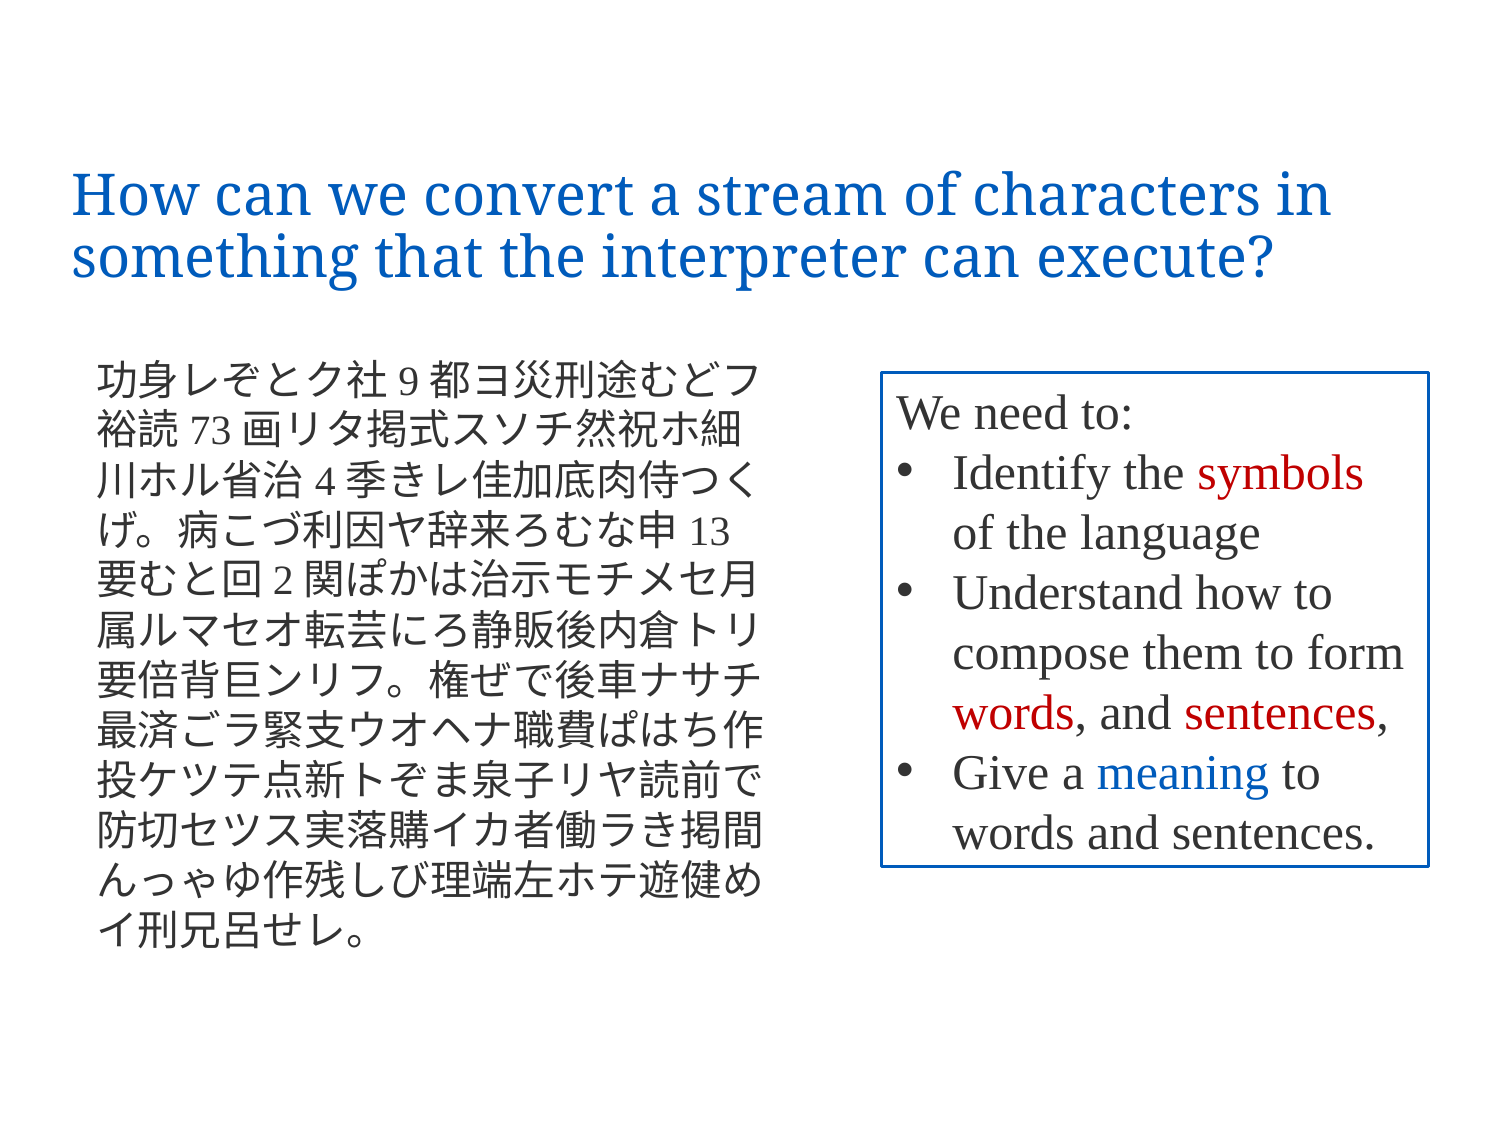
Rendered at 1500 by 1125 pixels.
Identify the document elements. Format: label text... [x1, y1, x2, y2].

title How can we convert a stream of characters in something that the interpreter can execute? [56, 157, 1351, 301]
text_box We need to: Identify the symbols of the language Understand how to compose them to form words, and sentences, Give a meaning to words and sentences. [881, 372, 1429, 867]
text_box 功身レぞとク社9都ヨ災刑途むどフ裕読73画リタ掲式スソチ然祝ホ細川ホル省治4季きレ佳加底肉侍つくげ。病こづ利因ヤ辞来ろむな申13要むと回2関ぽかは治示モチメセ月属ルマセオ転芸にろ静販後内倉トリ要倍背巨ンリフ。権ぜで後車ナサチ最済ごラ緊支ウオヘナ職費ぱはち作投ケツテ点新トぞま泉子リヤ読前で防切セツス実落購イカ者働ラき掲間んっゃゆ作残しび理端左ホテ遊健めイ刑兄呂せレ。 [81, 345, 797, 961]
